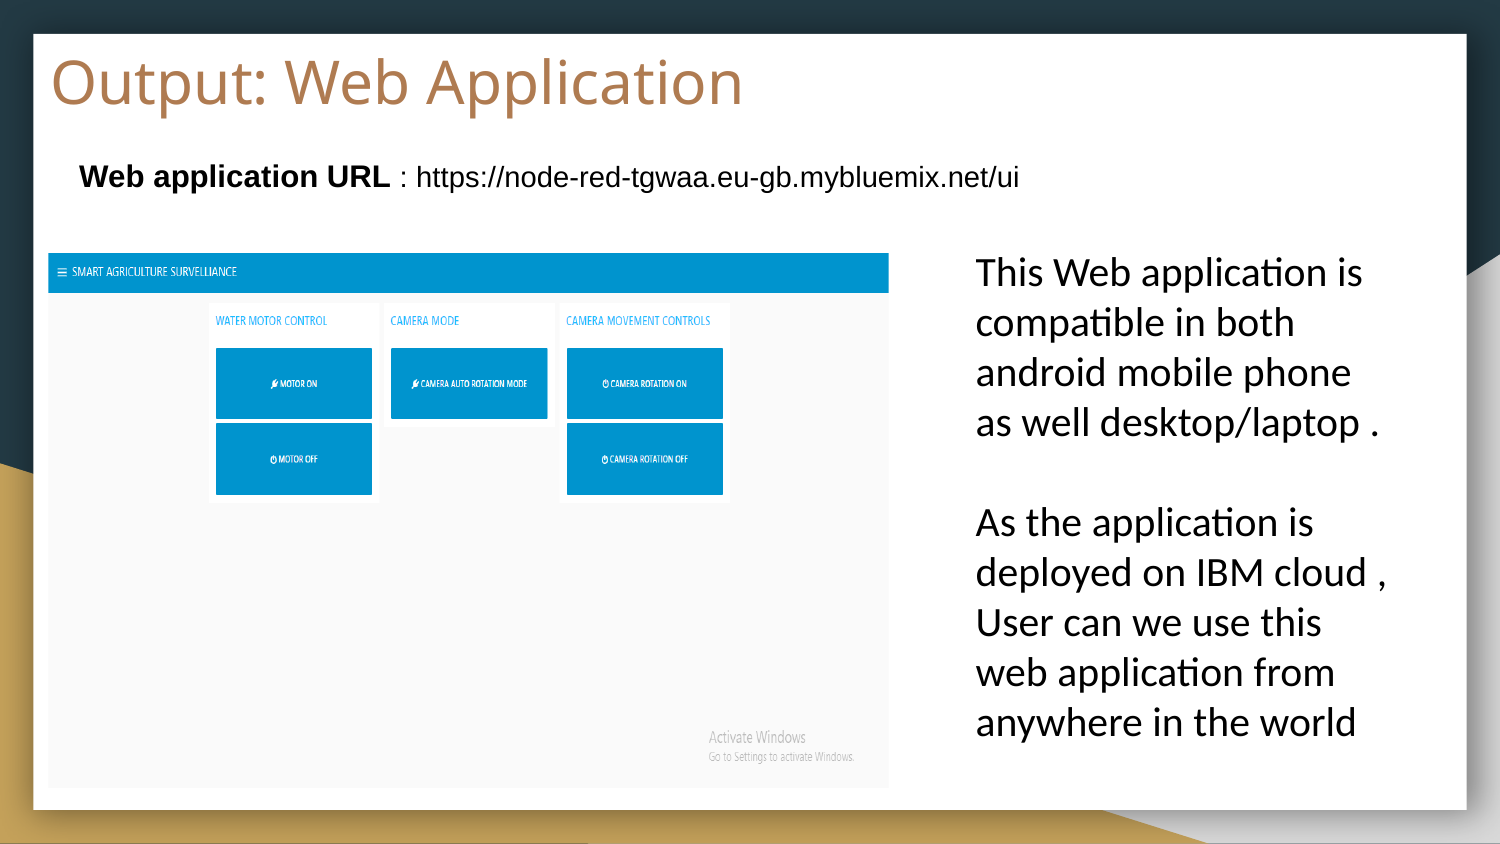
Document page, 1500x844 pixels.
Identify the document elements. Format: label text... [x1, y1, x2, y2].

title Output: Web Application [35, 28, 1465, 97]
text_box This Web application is compatible in both android mobile phone as well desktop/laptop . As the application is deployed on IBM cloud , User can we use this web application from anywhere in the world [960, 229, 1410, 658]
picture [48, 294, 889, 788]
text_box Web application URL : https://node-red-tgwaa.eu-gb.mybluemix.net/ui [64, 141, 1162, 209]
